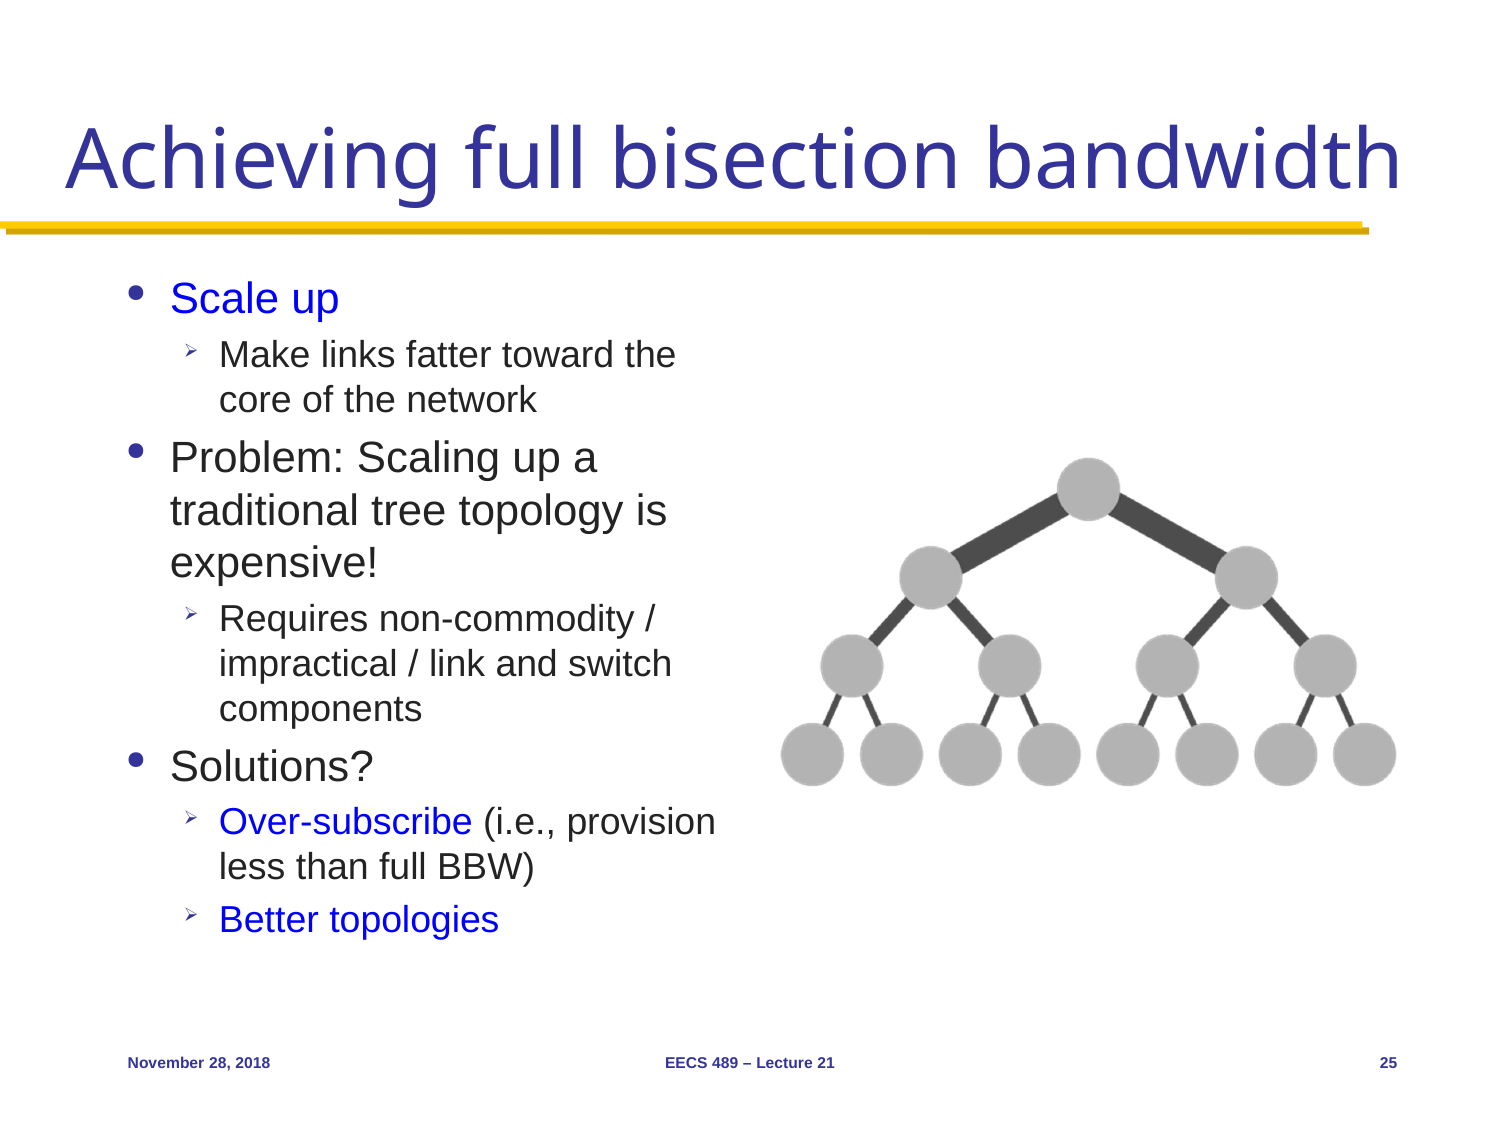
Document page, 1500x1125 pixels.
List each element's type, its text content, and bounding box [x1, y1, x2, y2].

footer EECS 489 – Lecture 21 [512, 1024, 988, 1101]
slide_number 25 [1312, 1024, 1413, 1101]
title Achieving full bisection bandwidth [49, 24, 1451, 213]
list Scale up Make links fatter toward the core of the network Problem: Scaling up a traditional tree topology is expensive! Requires non-commodity / impractical / link and switch components Solutions? Over-subscribe (i.e., provision less than full BBW) Better topologies [112, 262, 750, 988]
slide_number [112, 1024, 426, 1101]
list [774, 446, 1413, 804]
